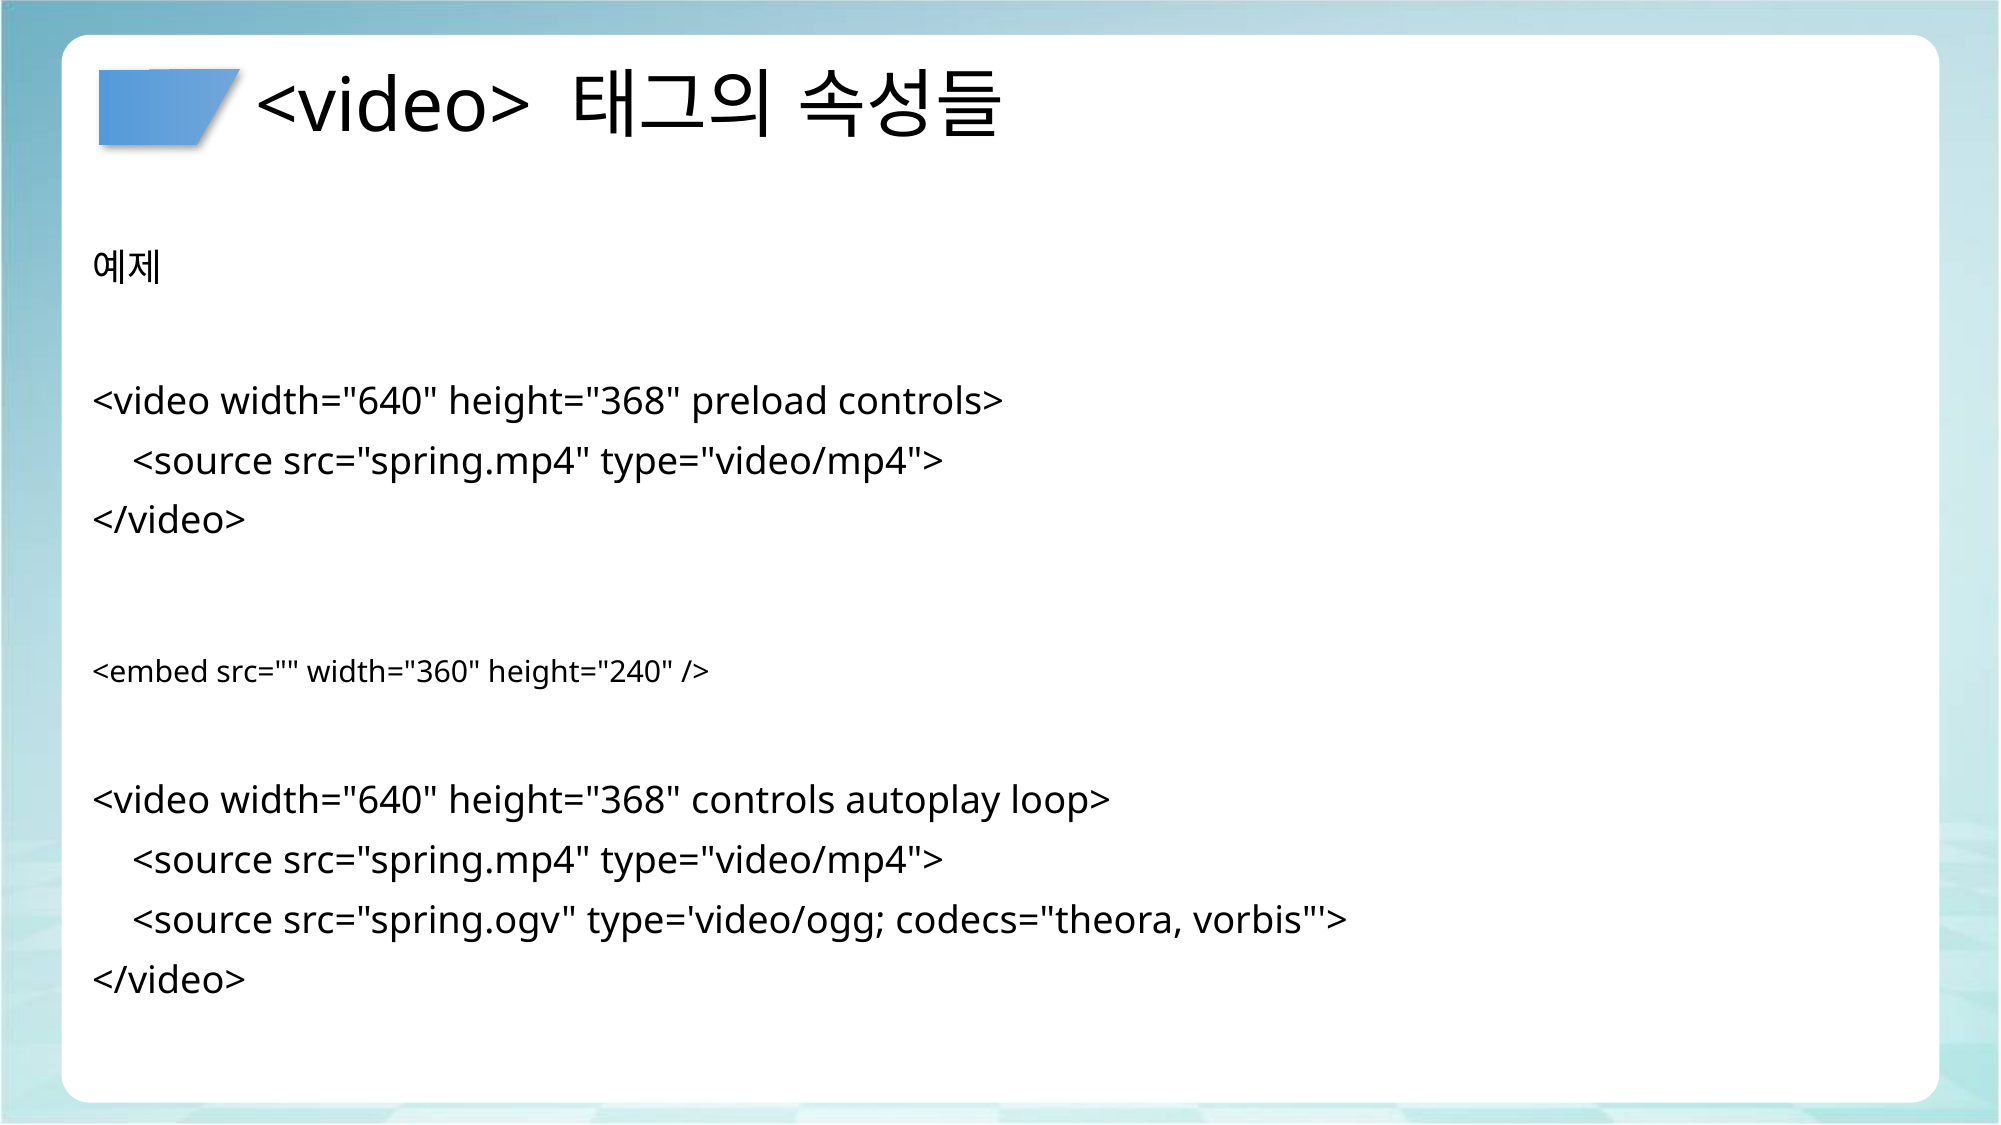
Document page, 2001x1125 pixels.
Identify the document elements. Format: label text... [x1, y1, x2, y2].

picture [0, 0, 2001, 1125]
title <video> 태그의 속성들 [240, 49, 1809, 165]
text_box 예제 <video width="640" height="368" preload controls> <source src="spring.mp4" type="video/mp4"> </video> <embed src="" width="360" height="240" /> <video width="640" height="368" controls autoplay loop> <source src="spring.mp4" type="video/mp4"> <source src="spring.ogv" type='video/ogg; codecs="theora, vorbis"'> </video> [77, 213, 1901, 1016]
